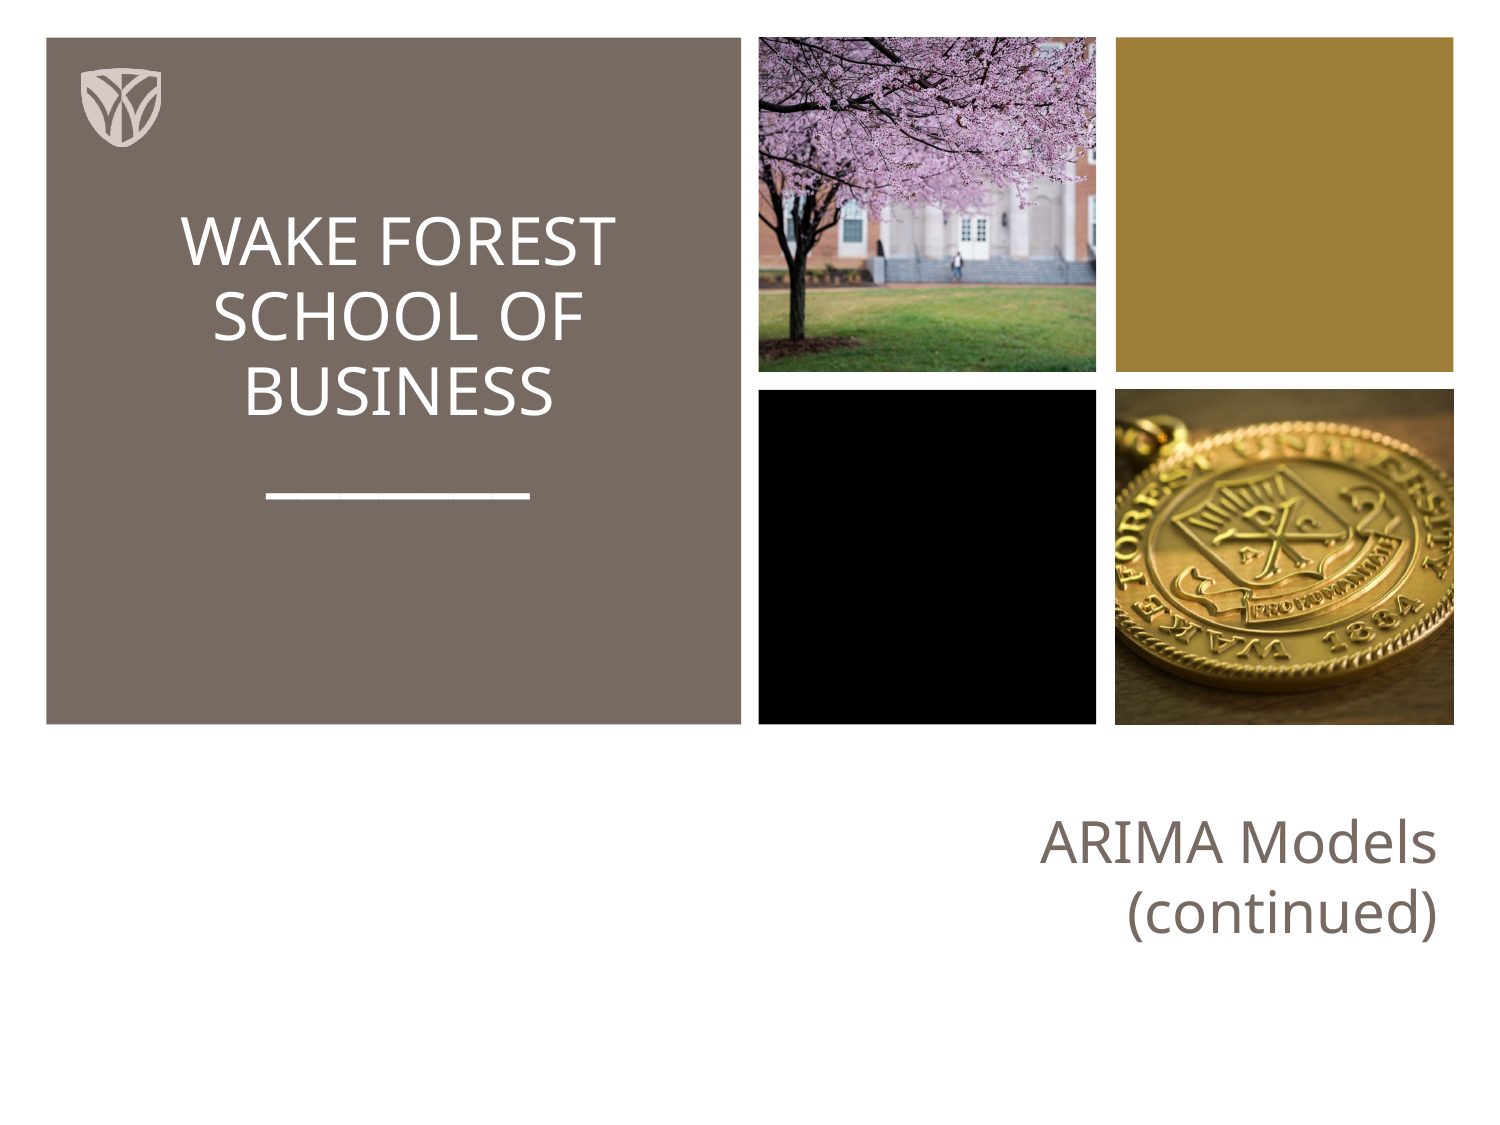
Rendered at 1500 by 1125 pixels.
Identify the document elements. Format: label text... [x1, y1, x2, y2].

picture [758, 36, 1097, 373]
picture [1115, 389, 1454, 725]
title ARIMA Models (continued) [590, 797, 1454, 898]
list Wake Forest School of Business _______ [70, 190, 726, 692]
